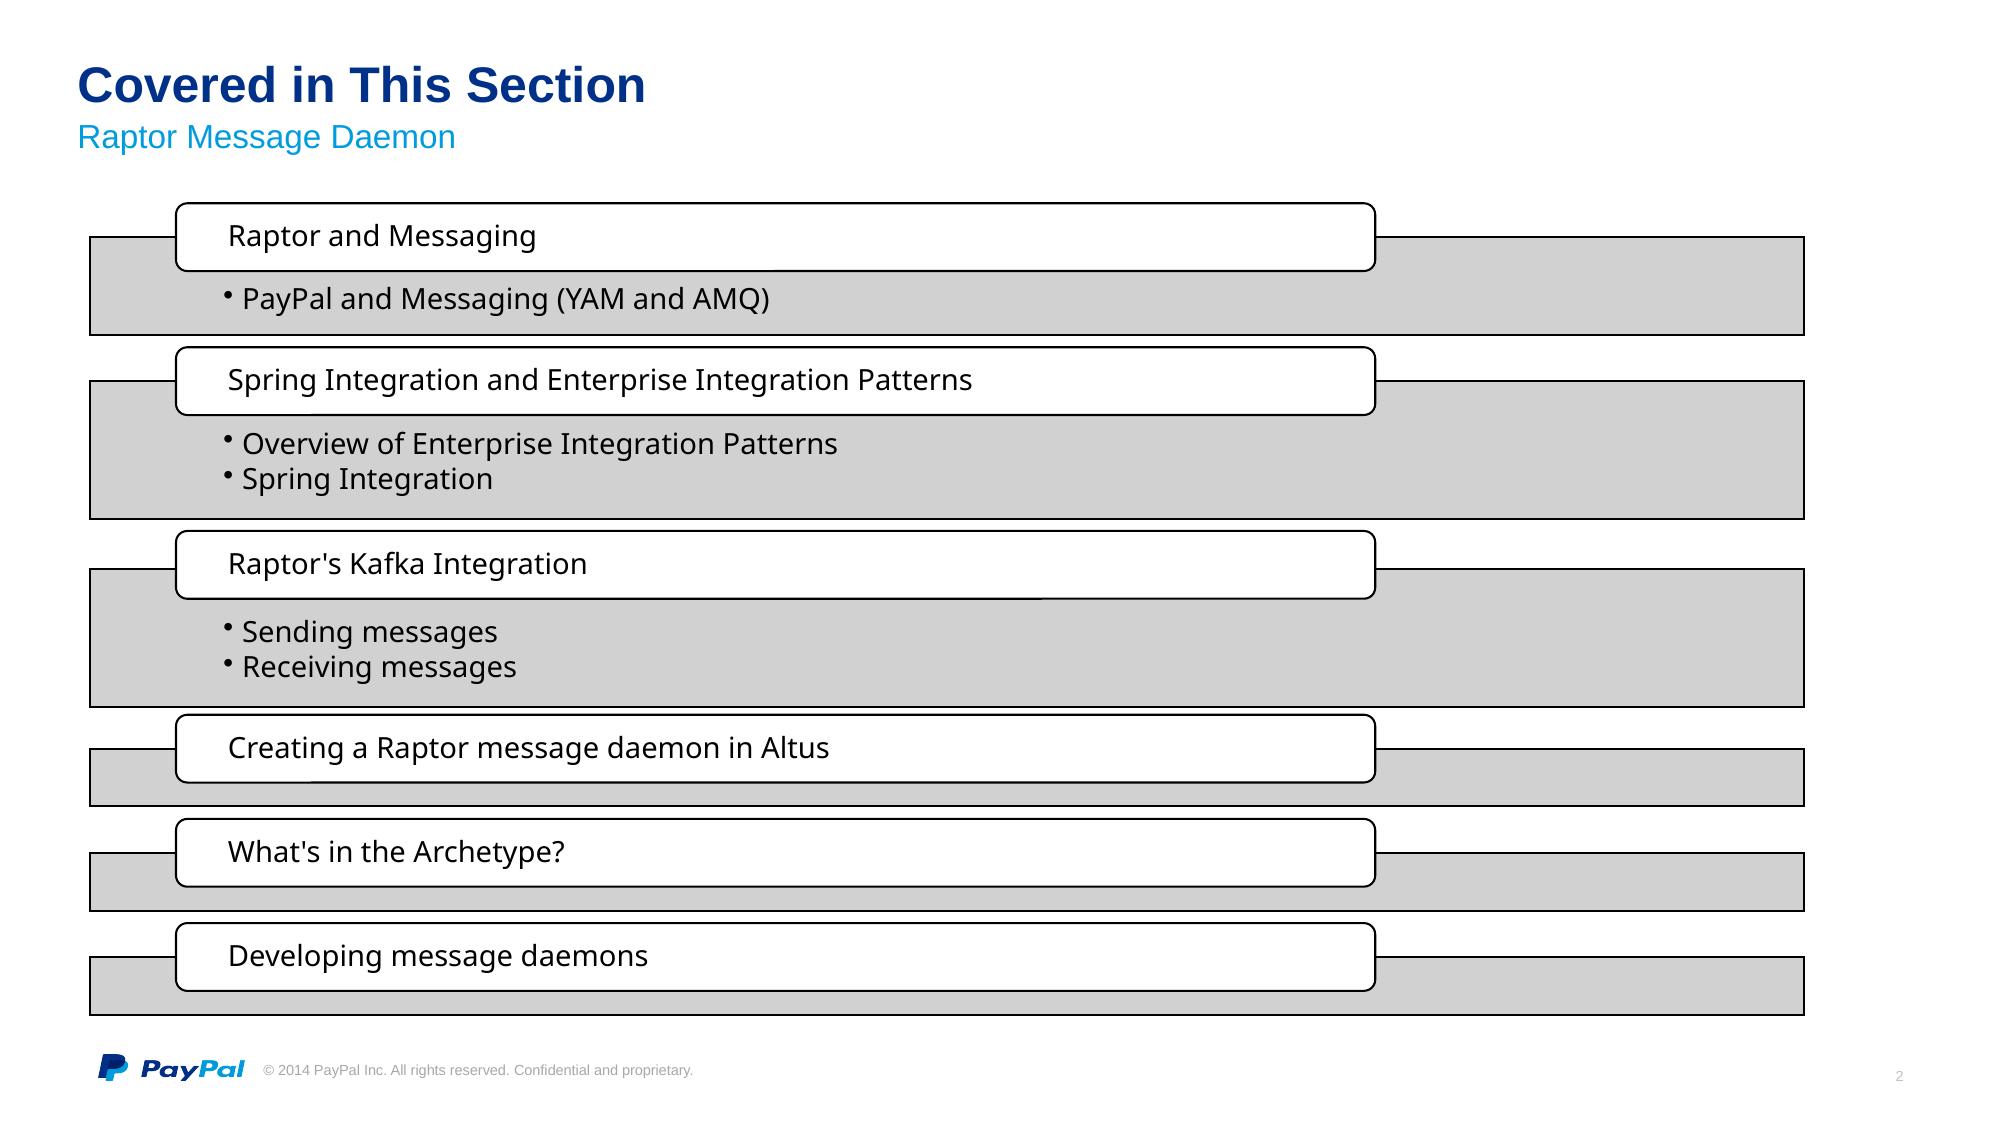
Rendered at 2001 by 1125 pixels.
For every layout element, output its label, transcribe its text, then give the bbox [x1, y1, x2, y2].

picture [98, 1054, 245, 1081]
slide_number 2 [1844, 1045, 1919, 1106]
list Raptor Message Daemon [77, 112, 1878, 175]
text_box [90, 192, 1804, 1026]
title Covered in This Section [77, 53, 1878, 112]
